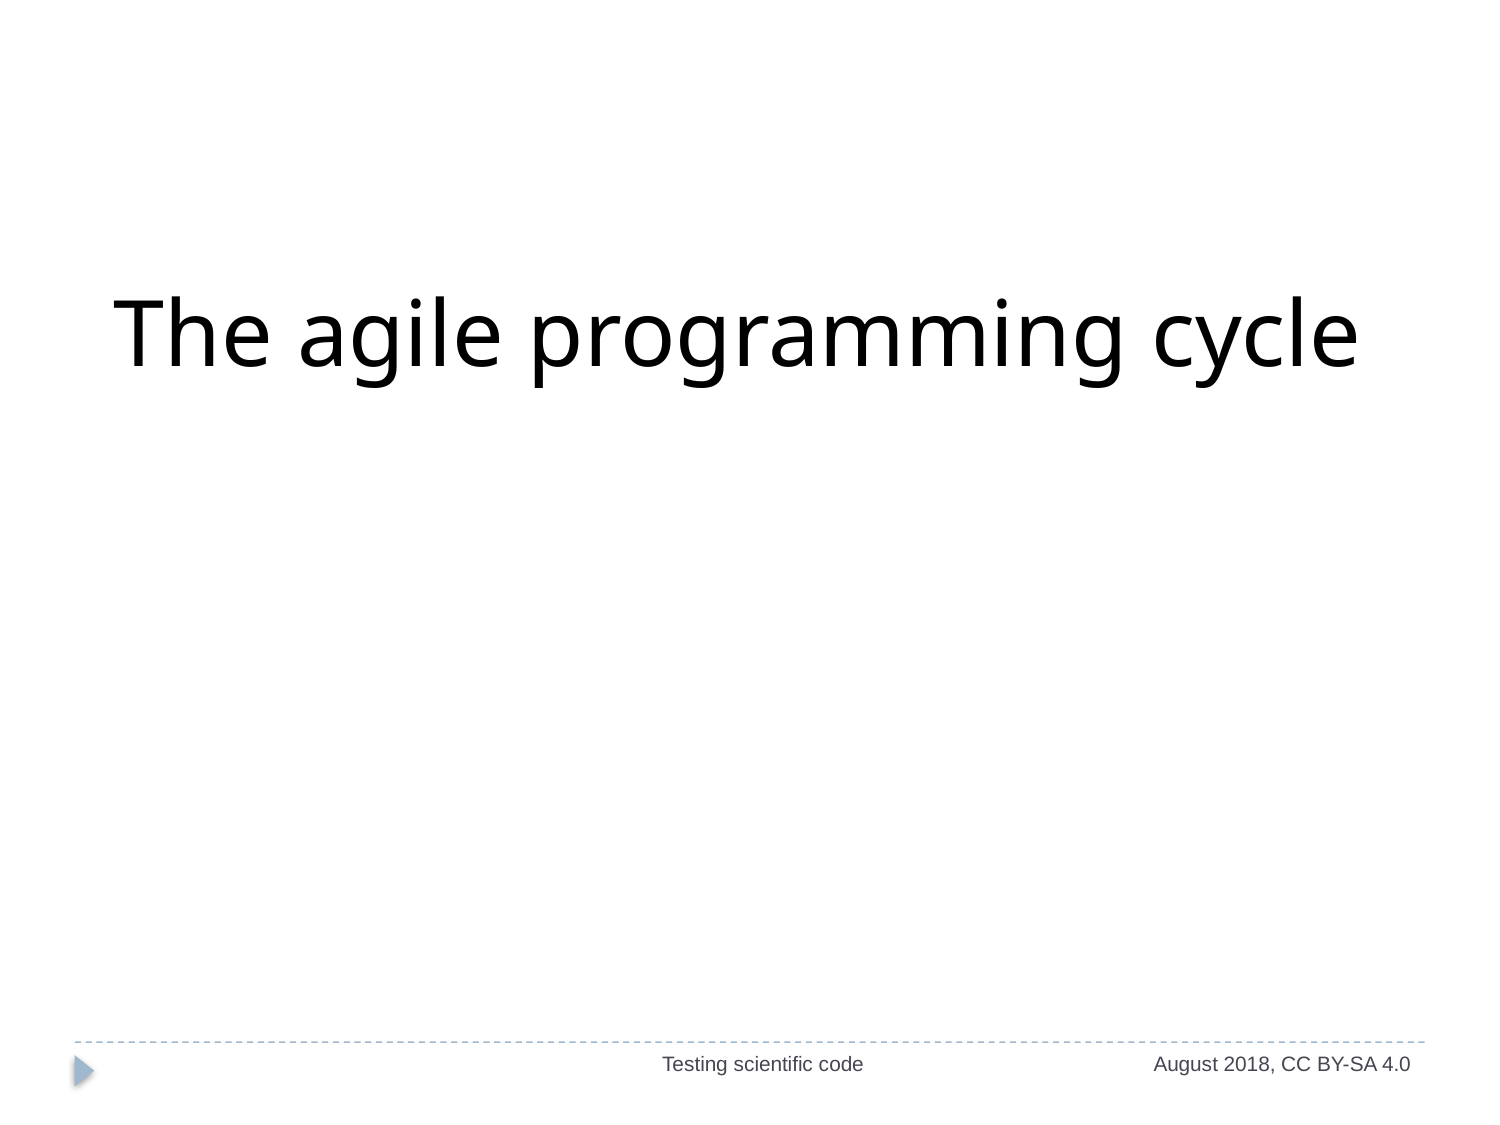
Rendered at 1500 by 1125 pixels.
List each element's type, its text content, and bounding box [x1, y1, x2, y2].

footer Testing scientific code [475, 1042, 1051, 1103]
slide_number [1051, 1042, 1426, 1103]
text_box The agile programming cycle [64, 267, 1412, 392]
